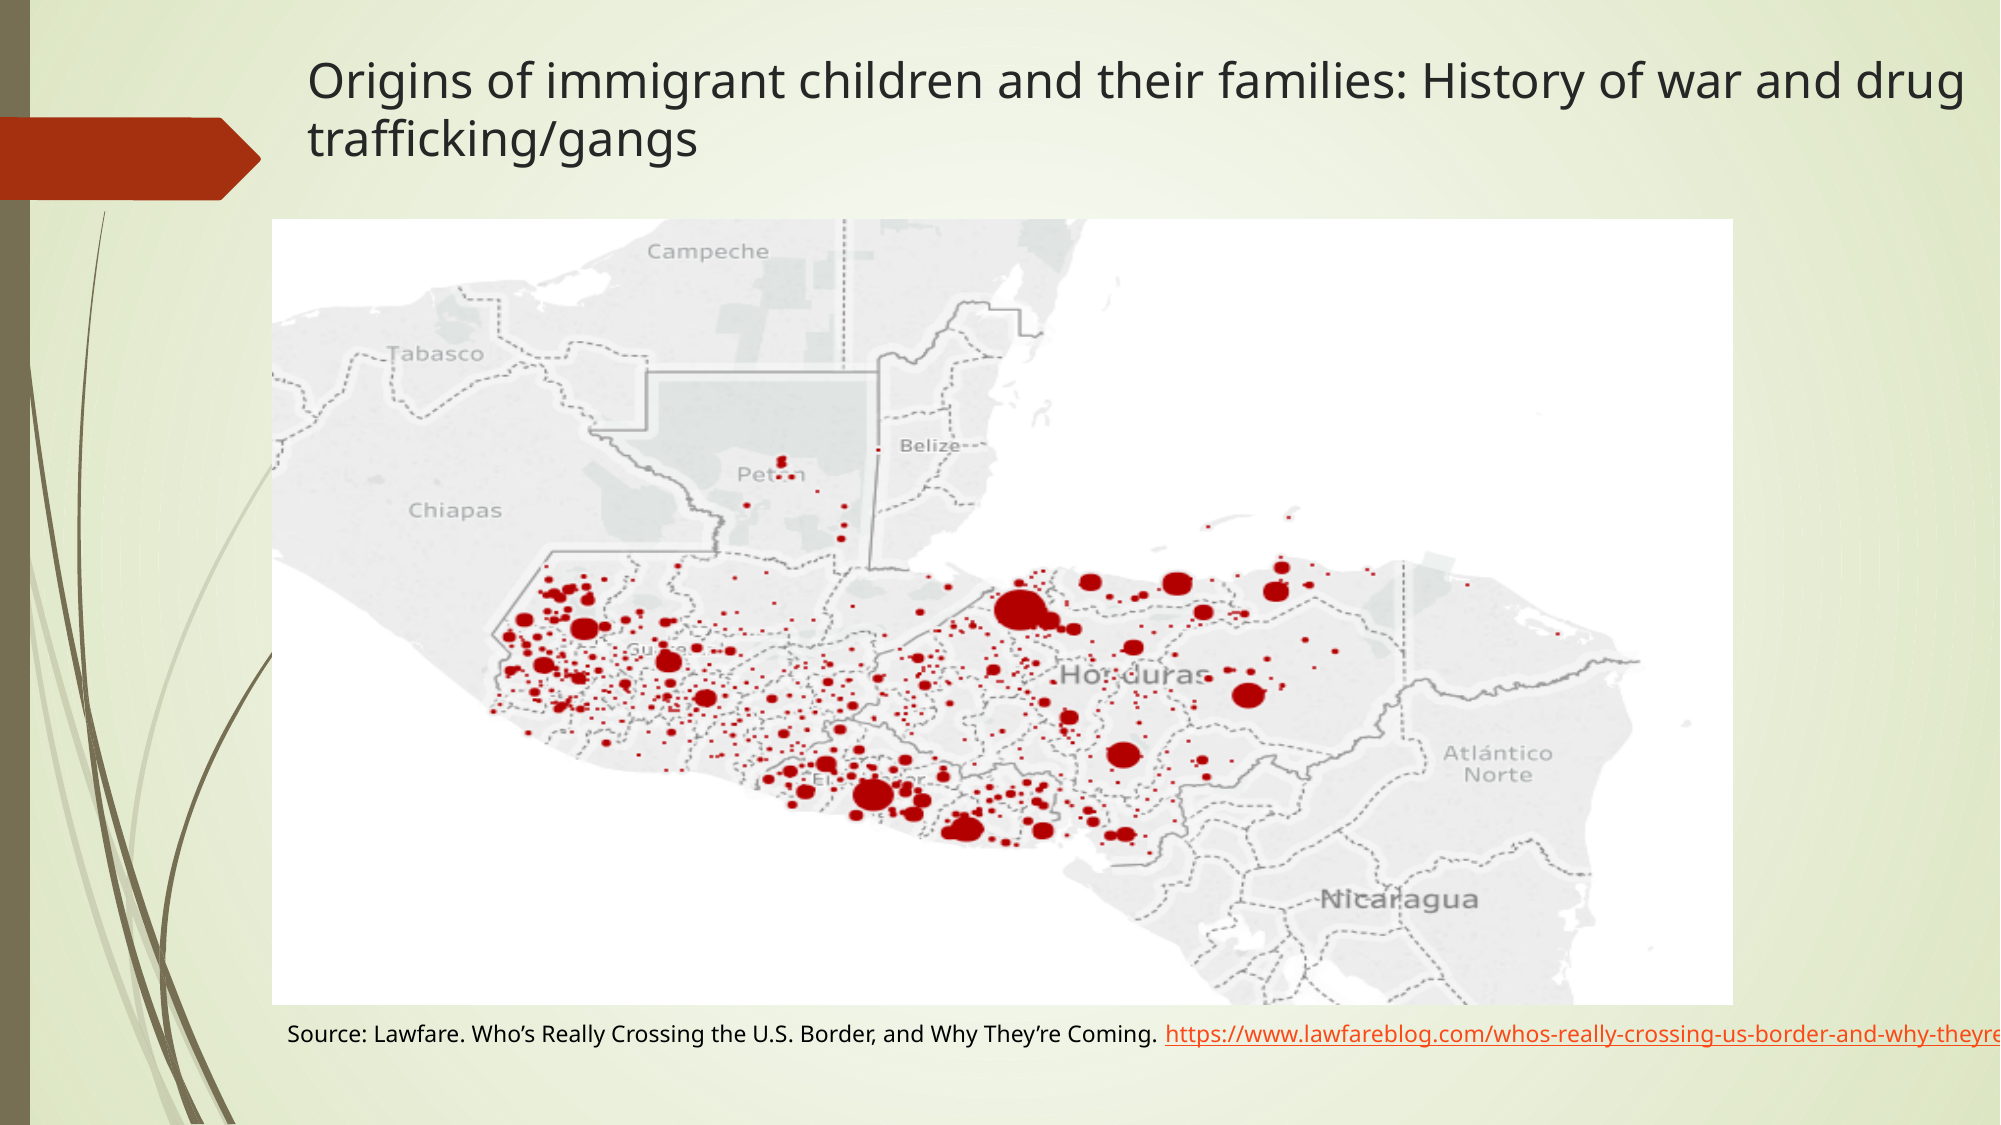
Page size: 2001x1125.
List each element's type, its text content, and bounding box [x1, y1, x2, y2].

title Origins of immigrant children and their families: History of war and drug trafficking/gangs [299, 42, 2000, 175]
picture [272, 218, 1733, 1005]
text_box Source: Lawfare. Who’s Really Crossing the U.S. Border, and Why They’re Coming. https://www.lawfareblog.com/whos-really-crossing-us-border-and-why-theyre-coming [272, 1004, 2000, 1067]
